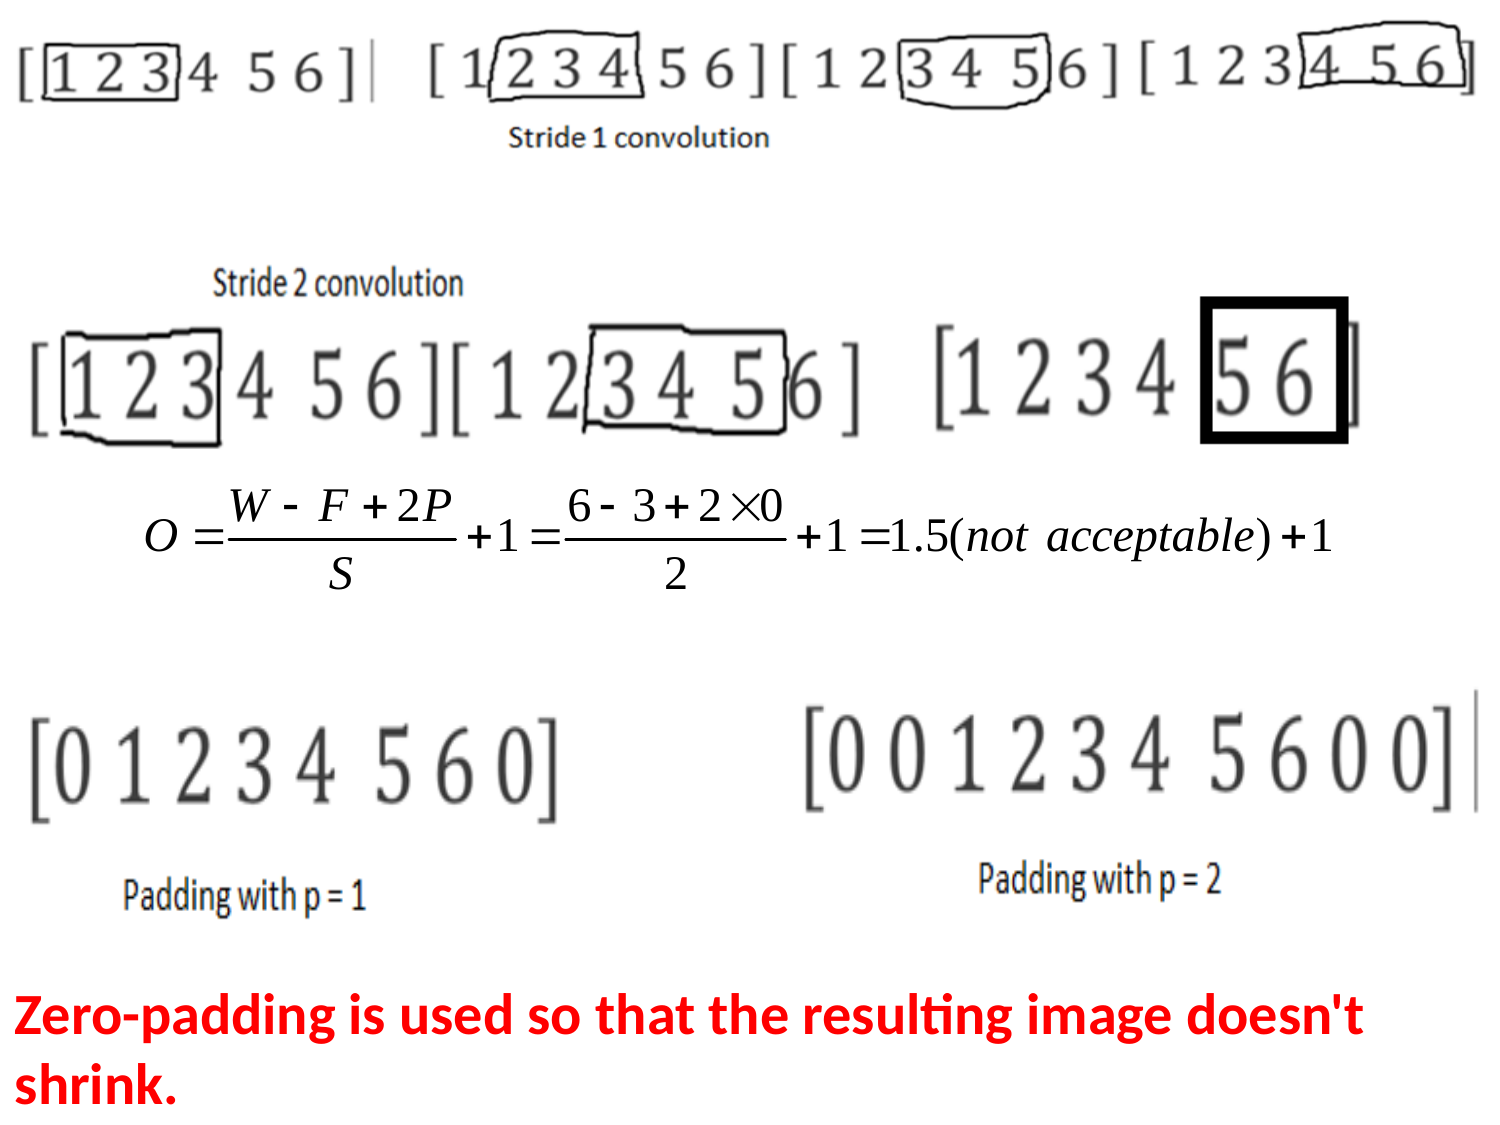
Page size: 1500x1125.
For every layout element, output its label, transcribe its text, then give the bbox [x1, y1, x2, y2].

picture [0, 0, 1500, 151]
picture [0, 649, 1500, 976]
text_box Zero-padding is used so that the resulting image doesn't shrink. [0, 983, 1500, 1124]
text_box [137, 474, 1341, 601]
picture [0, 237, 1402, 460]
